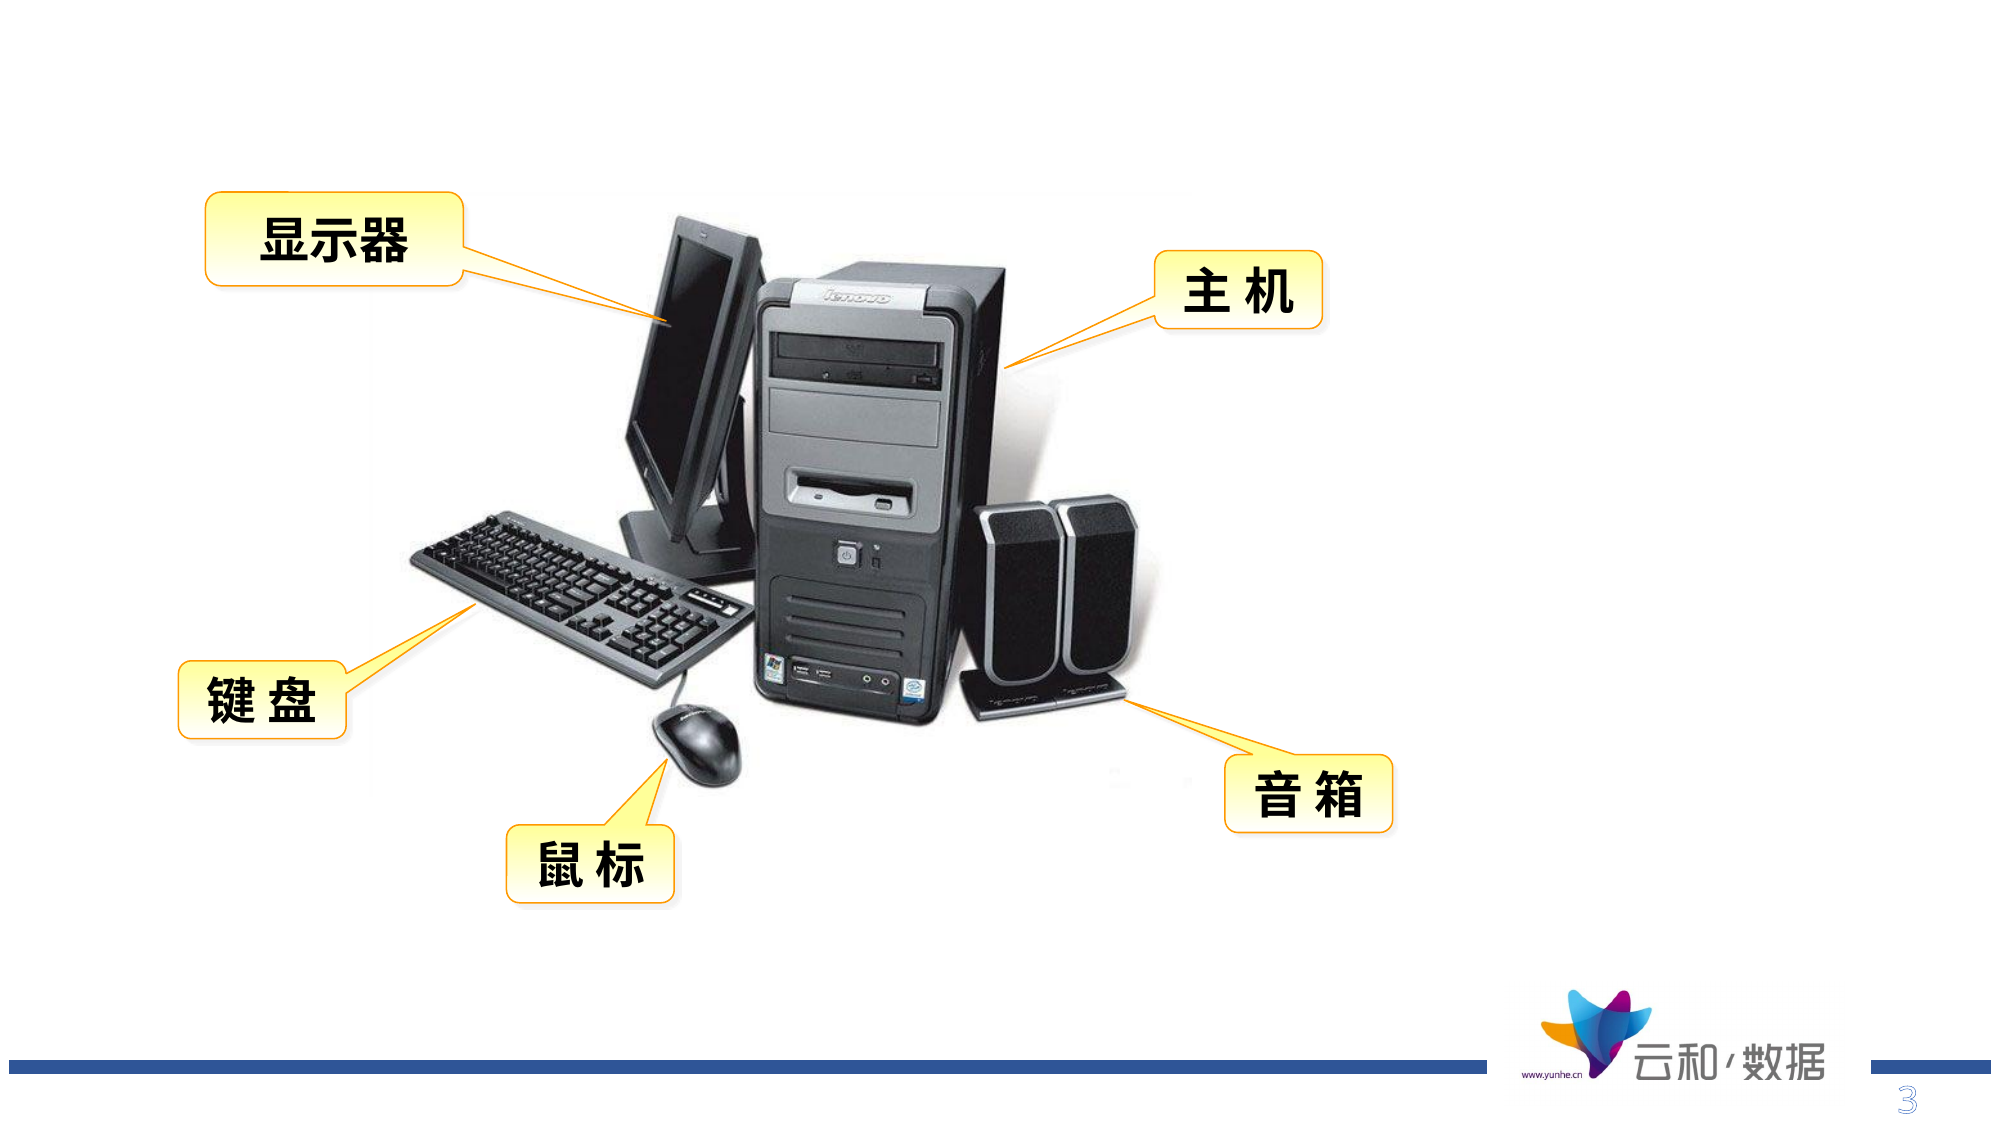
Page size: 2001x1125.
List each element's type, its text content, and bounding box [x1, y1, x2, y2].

text_box 键 盘 [178, 660, 369, 739]
text_box 音 箱 [1192, 723, 1393, 833]
text_box 主 机 [1192, 250, 1323, 329]
picture [369, 192, 1192, 797]
text_box 鼠 标 [506, 797, 675, 903]
text_box 显示器 [205, 191, 369, 286]
picture [1504, 981, 1845, 1106]
